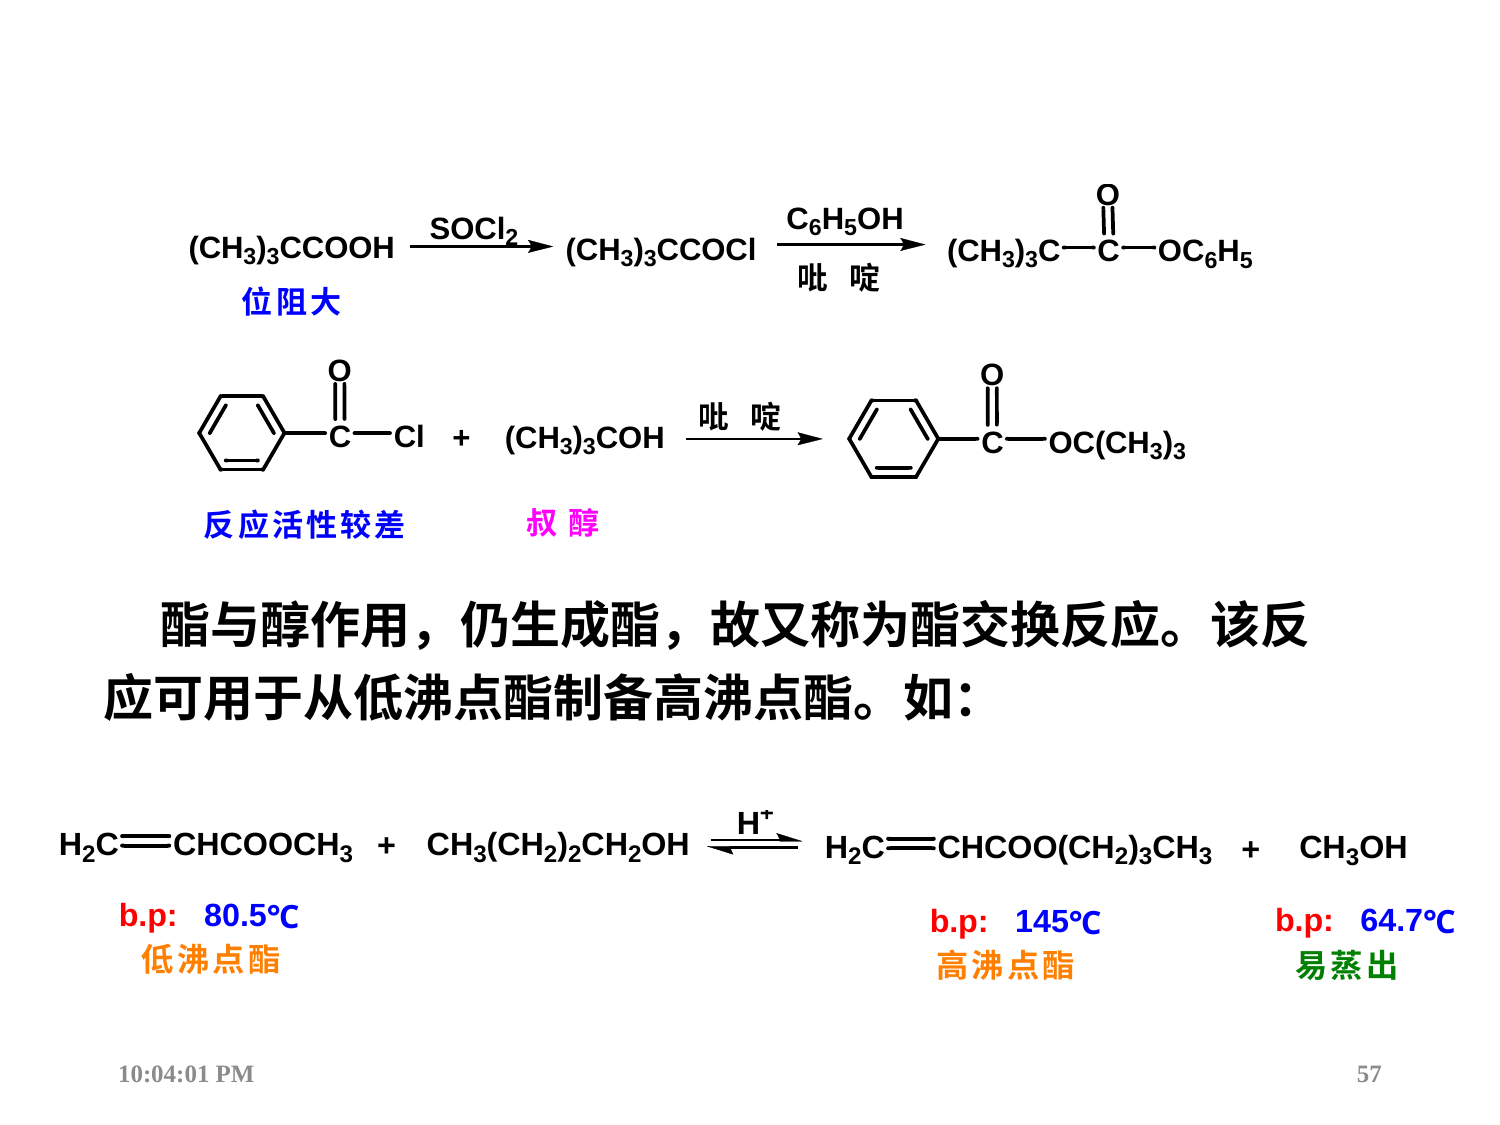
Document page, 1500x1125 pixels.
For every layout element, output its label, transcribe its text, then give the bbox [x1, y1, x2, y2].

slide_number 57 [1059, 1042, 1397, 1103]
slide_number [103, 1042, 441, 1103]
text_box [183, 184, 1258, 551]
text_box 酯与醇作用，仍生成酯，故又称为酯交换反应。该反 应可用于从低沸点酯制备高沸点酯。如： [88, 597, 1389, 734]
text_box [53, 810, 1465, 993]
